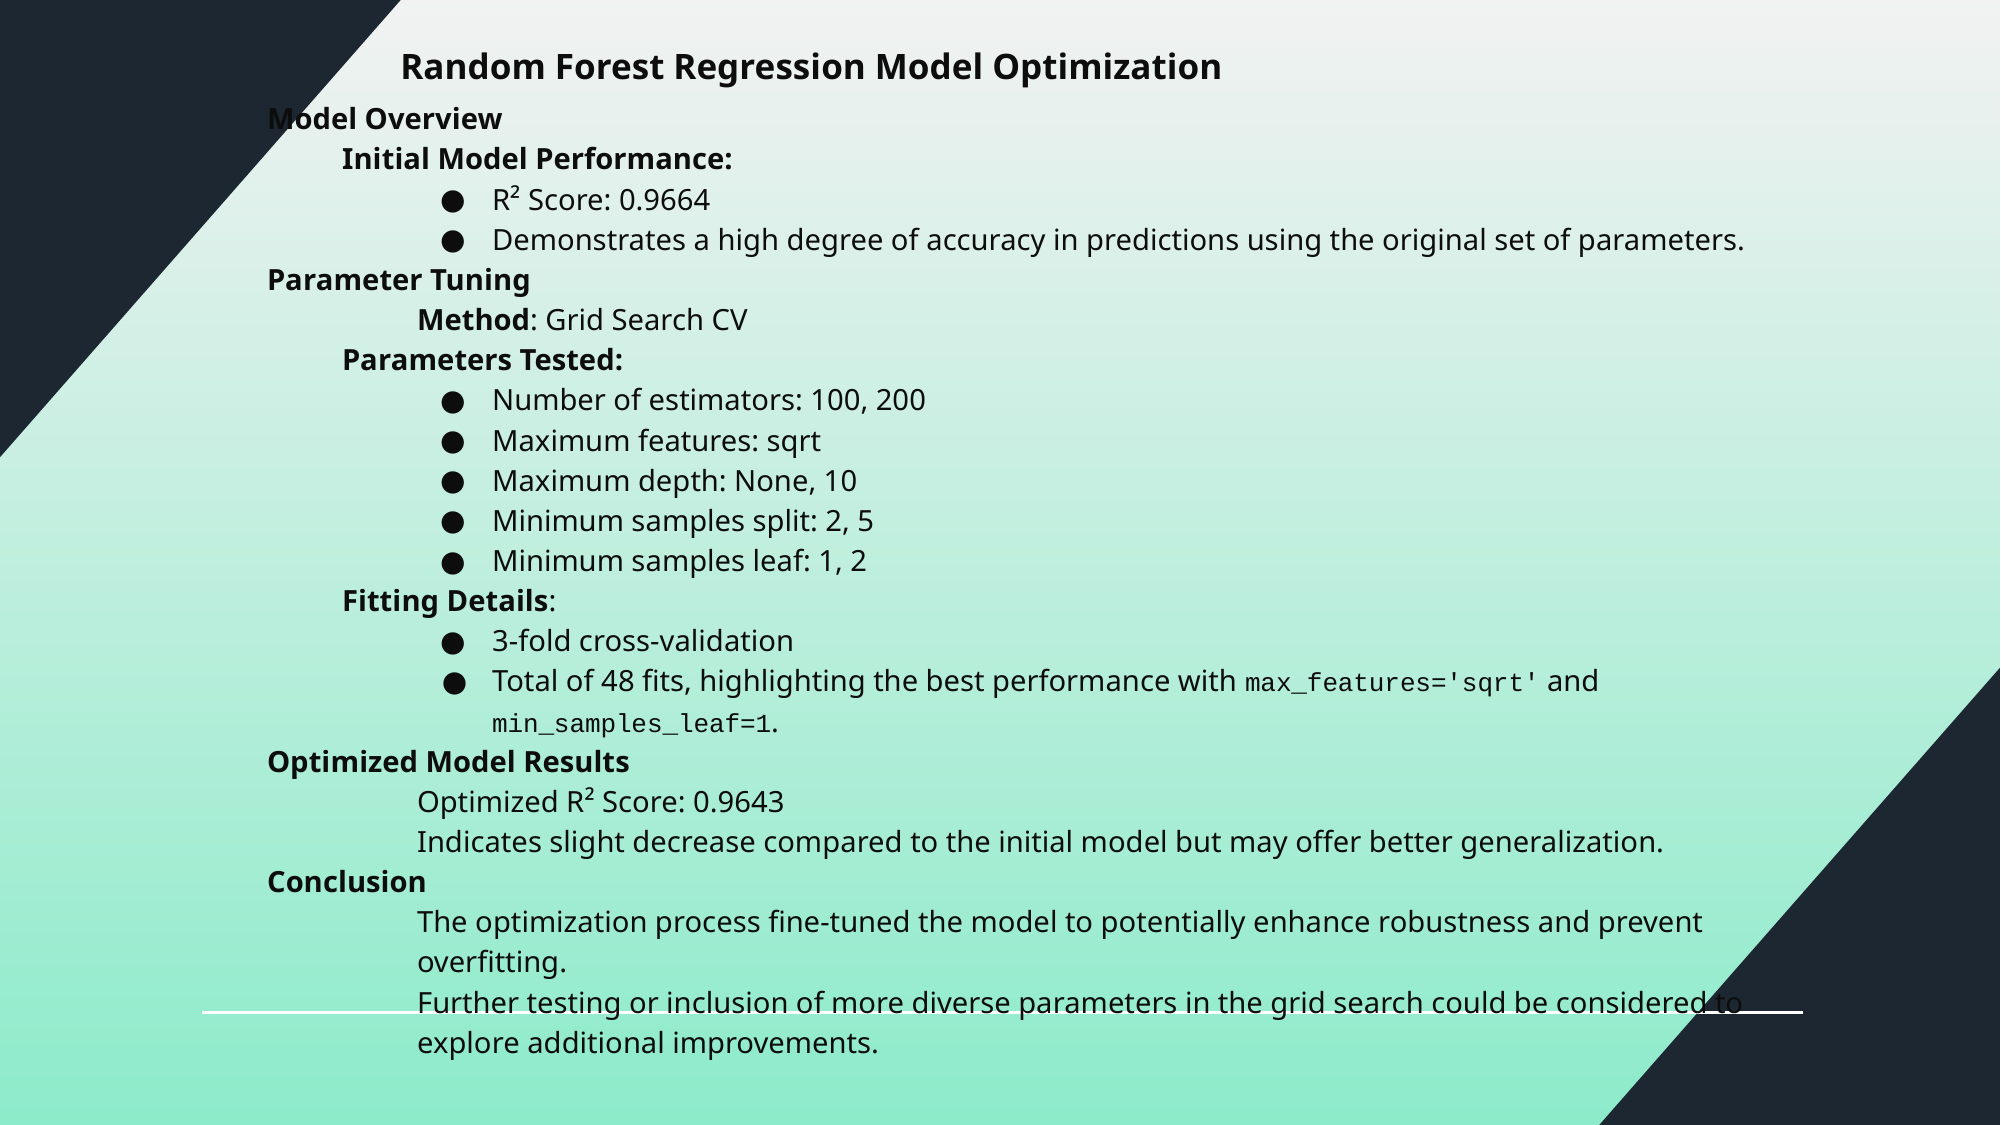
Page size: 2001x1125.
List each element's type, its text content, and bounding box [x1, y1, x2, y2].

title Random Forest Regression Model Optimization [187, 33, 1813, 273]
list Model Overview Initial Model Performance: R² Score: 0.9664 Demonstrates a high degree of accuracy in predictions using the original set of parameters. Parameter Tuning Method: Grid Search CV Parameters Tested: Number of estimators: 100, 200 Maximum features: sqrt Maximum depth: None, 10 Minimum samples split: 2, 5 Minimum samples leaf: 1, 2 Fitting Details: 3-fold cross-validation Total of 48 fits, highlighting the best performance with max_features='sqrt' and min_samples_leaf=1. Optimized Model Results Optimized R² Score: 0.9643 Indicates slight decrease compared to the initial model but may offer better generalization. Conclusion The optimization process fine-tuned the model to potentially enhance robustness and prevent overfitting. Further testing or inclusion of more diverse parameters in the grid search could be considered to explore additional improvements. [251, 87, 1870, 1071]
